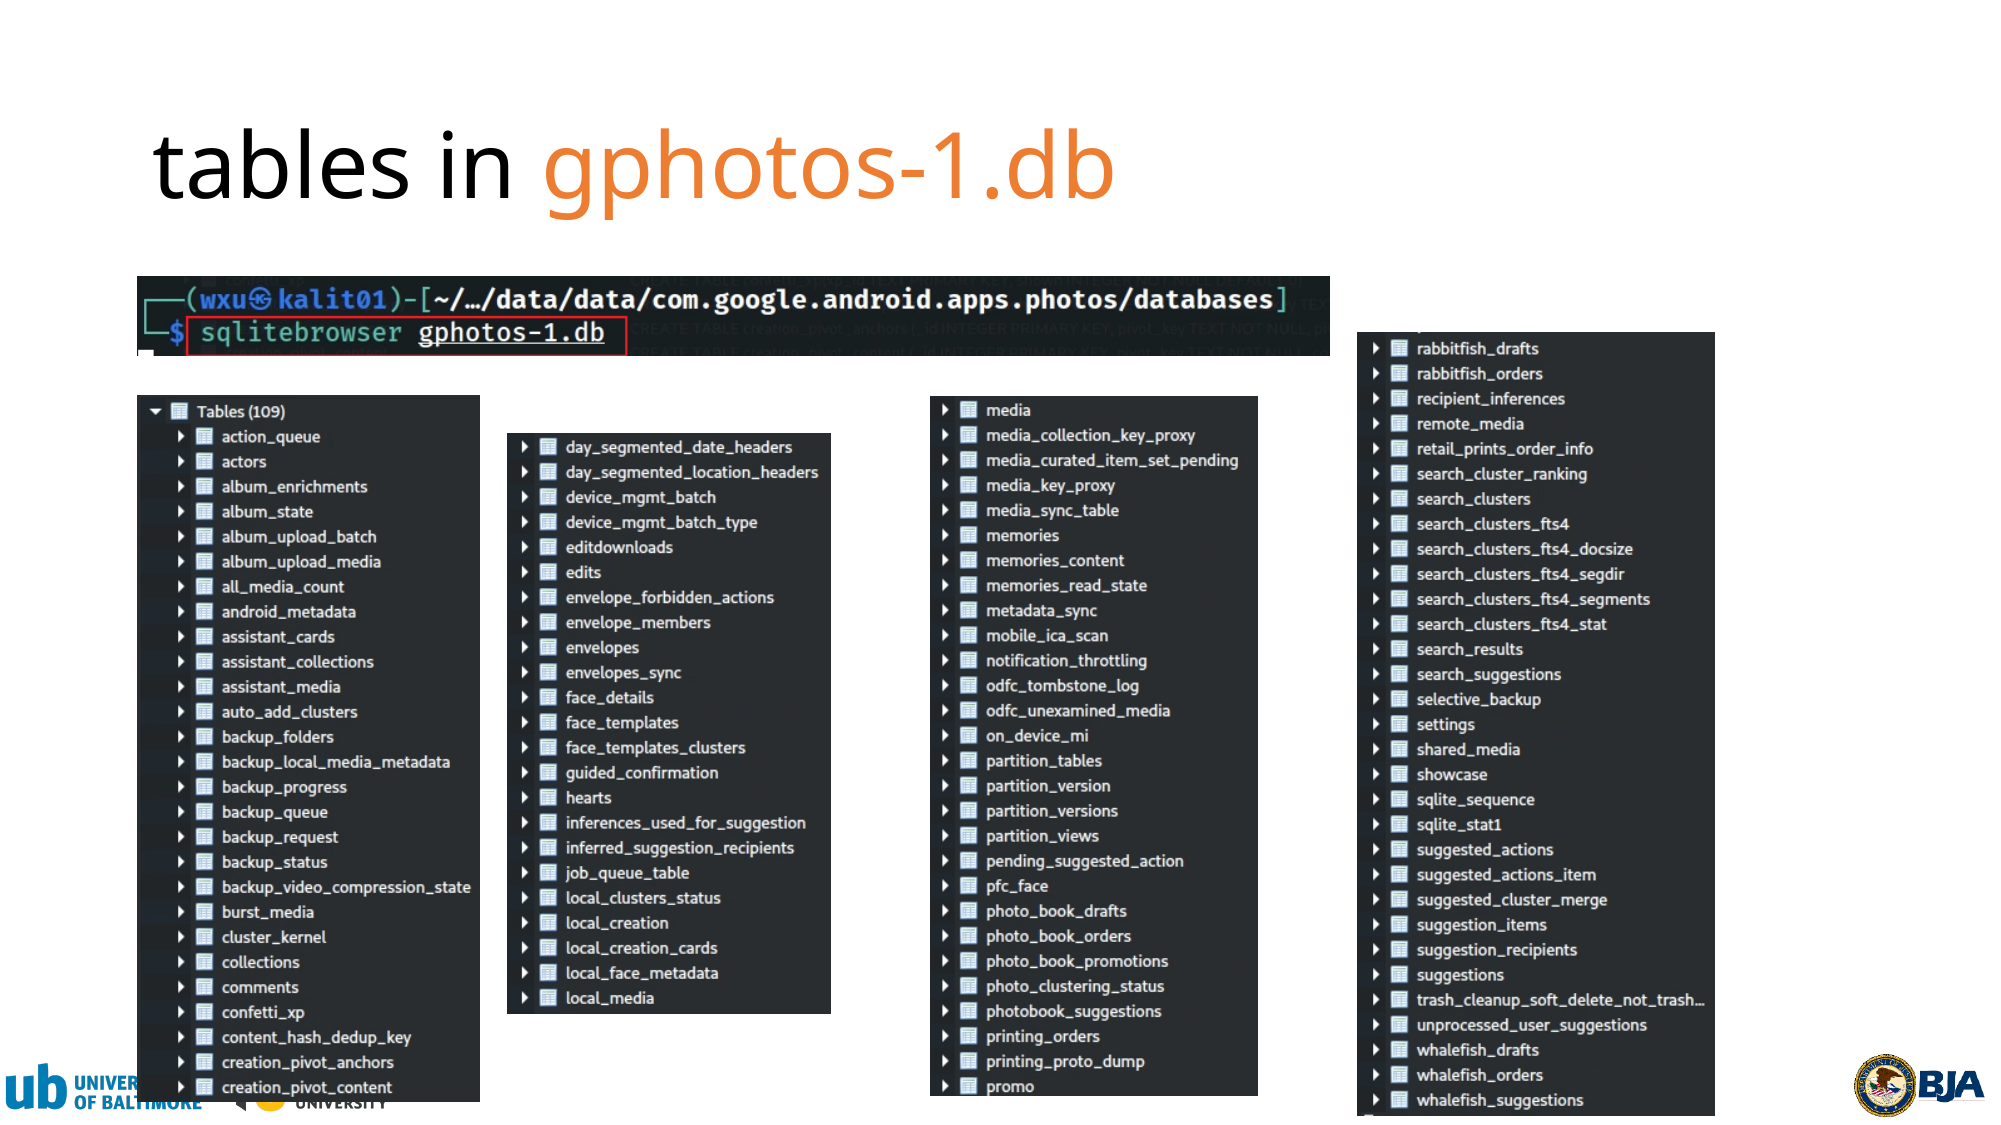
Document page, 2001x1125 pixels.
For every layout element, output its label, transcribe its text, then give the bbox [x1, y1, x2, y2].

picture [1854, 1054, 1986, 1117]
picture [507, 433, 831, 1014]
picture [930, 396, 1258, 1096]
picture [0, 395, 480, 1125]
picture [137, 276, 1330, 356]
picture [1357, 332, 1715, 1116]
title tables in gphotos-1.db [137, 59, 1863, 278]
